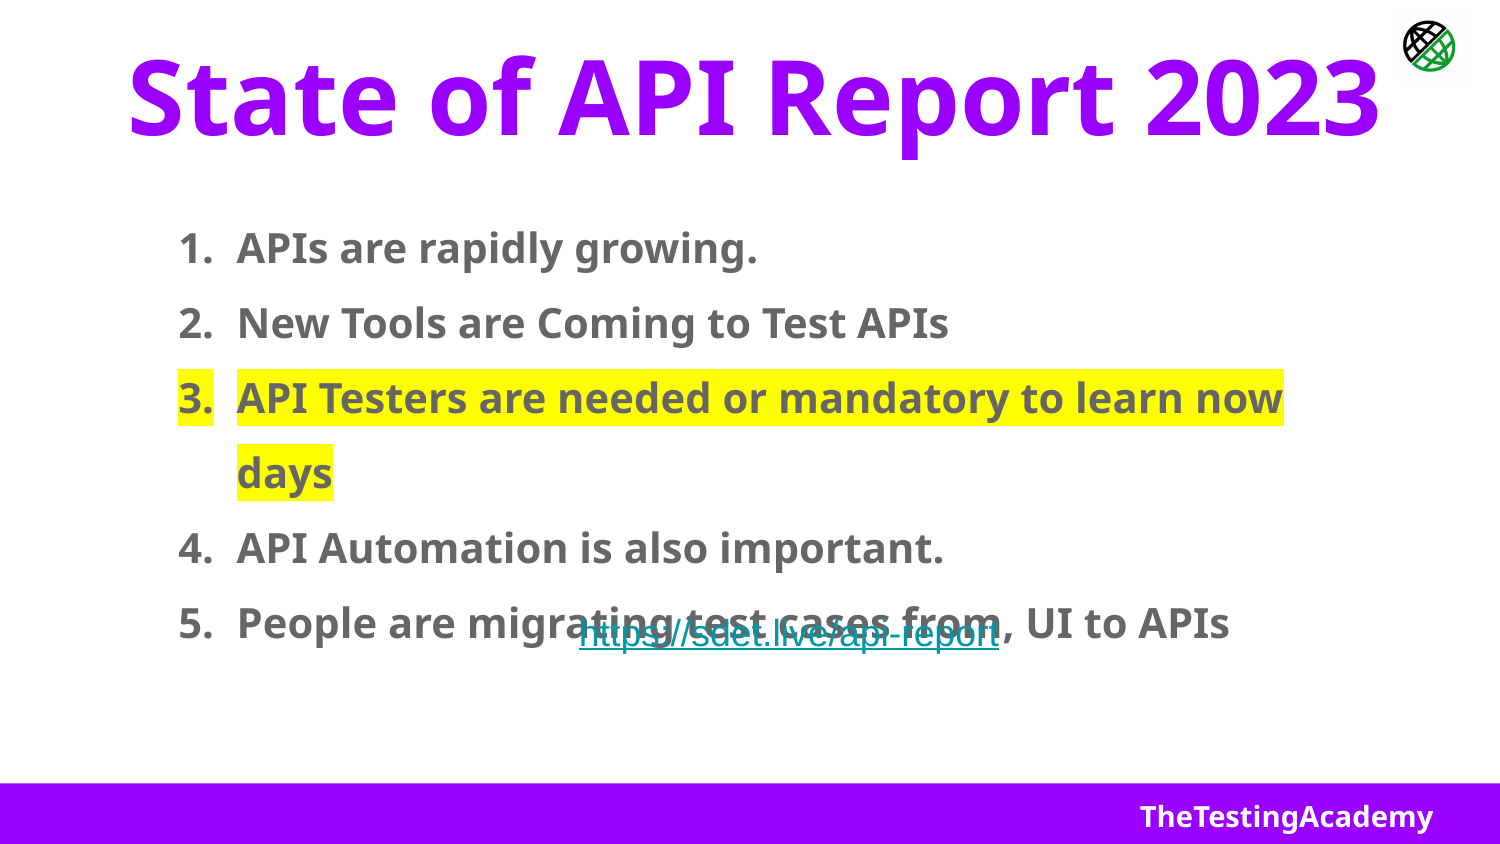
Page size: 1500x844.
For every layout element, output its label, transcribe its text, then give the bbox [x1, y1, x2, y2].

text_box https://sdet.live/api-report [563, 593, 1056, 704]
title State of API Report 2023 [56, 24, 1455, 163]
picture [1393, 9, 1471, 82]
text_box APIs are rapidly growing. New Tools are Coming to Test APIs API Testers are needed or mandatory to learn now days API Automation is also important. People are migrating test cases from, UI to APIs [146, 182, 1395, 744]
